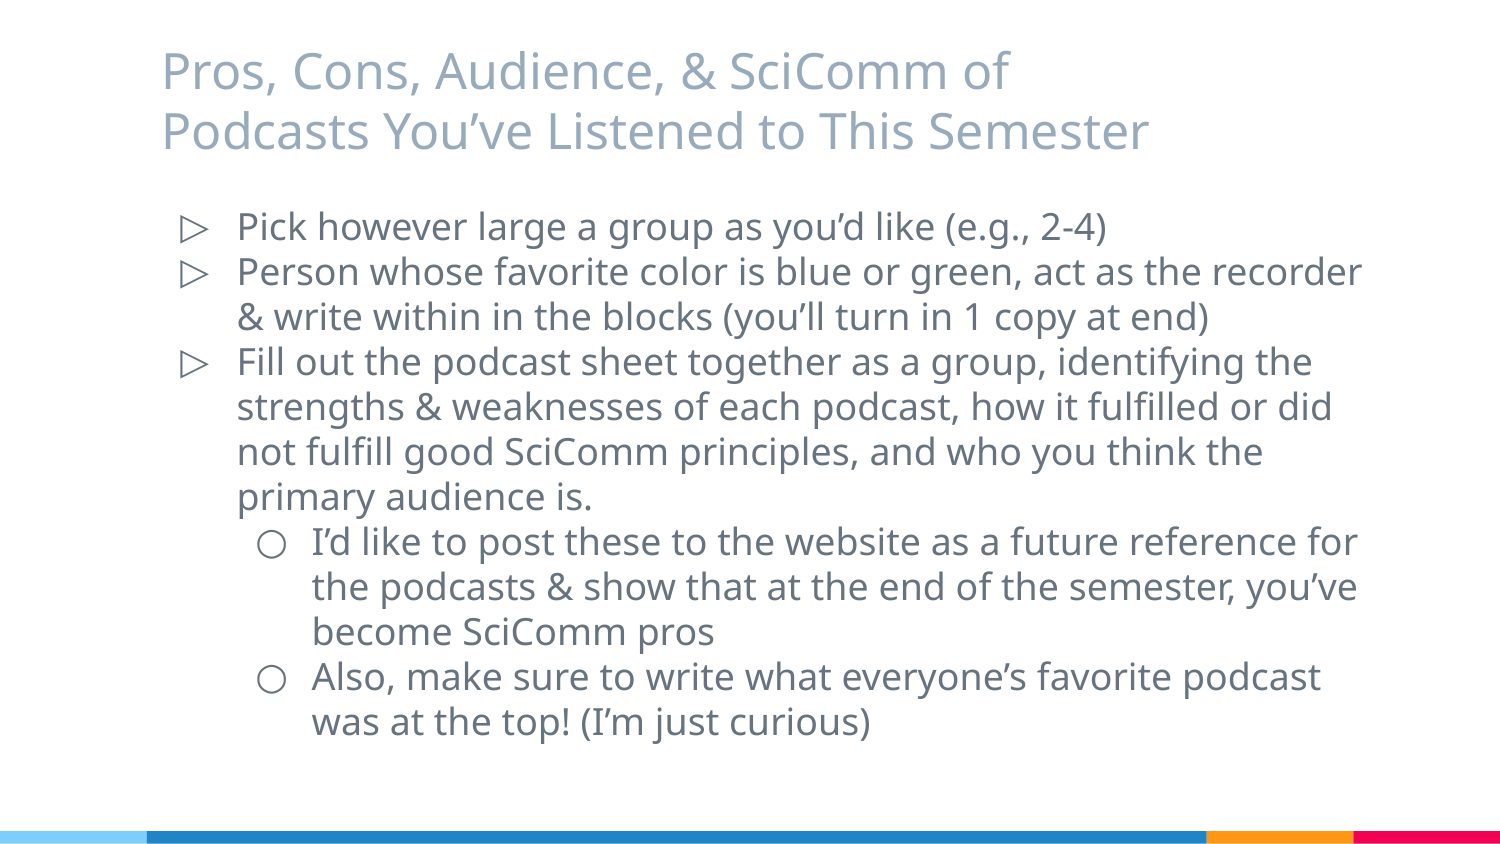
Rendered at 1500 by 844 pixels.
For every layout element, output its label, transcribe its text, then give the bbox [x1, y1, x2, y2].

title Pros, Cons, Audience, & SciComm of Podcasts You’ve Listened to This Semester [146, 33, 1207, 175]
list Pick however large a group as you’d like (e.g., 2-4) Person whose favorite color is blue or green, act as the recorder & write within in the blocks (you’ll turn in 1 copy at end) Fill out the podcast sheet together as a group, identifying the strengths & weaknesses of each podcast, how it fulfilled or did not fulfill good SciComm principles, and who you think the primary audience is. I’d like to post these to the website as a future reference for the podcasts & show that at the end of the semester, you’ve become SciComm pros Also, make sure to write what everyone’s favorite podcast was at the top! (I’m just curious) [146, 187, 1399, 771]
